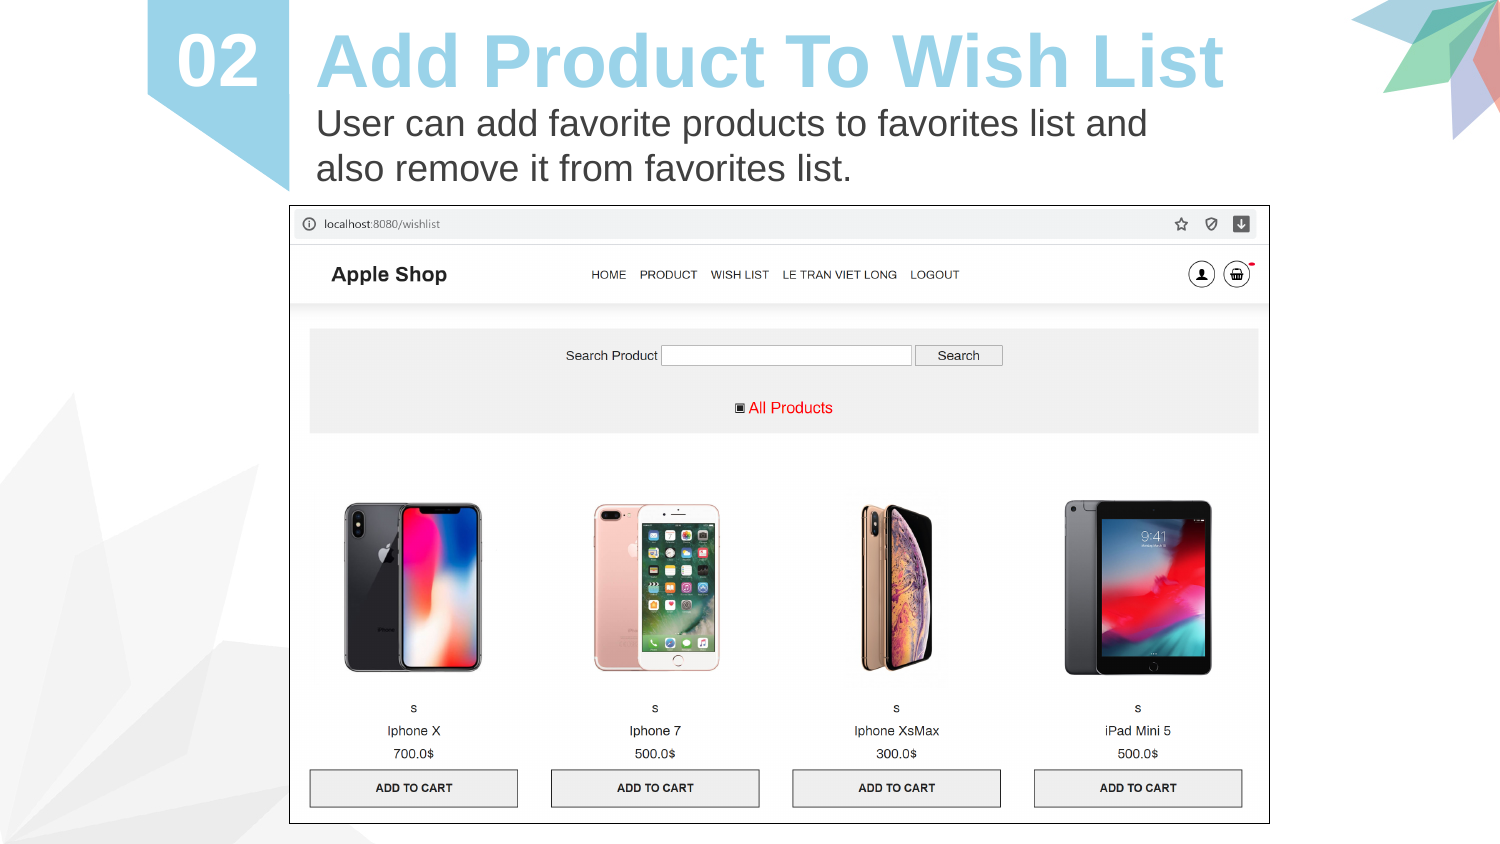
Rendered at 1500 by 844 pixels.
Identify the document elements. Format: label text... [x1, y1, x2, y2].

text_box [300, 4, 1318, 112]
picture [0, 0, 1500, 844]
text_box User can add favorite products to favorites list and also remove it from favorites list. [301, 120, 1176, 204]
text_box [147, 0, 290, 192]
